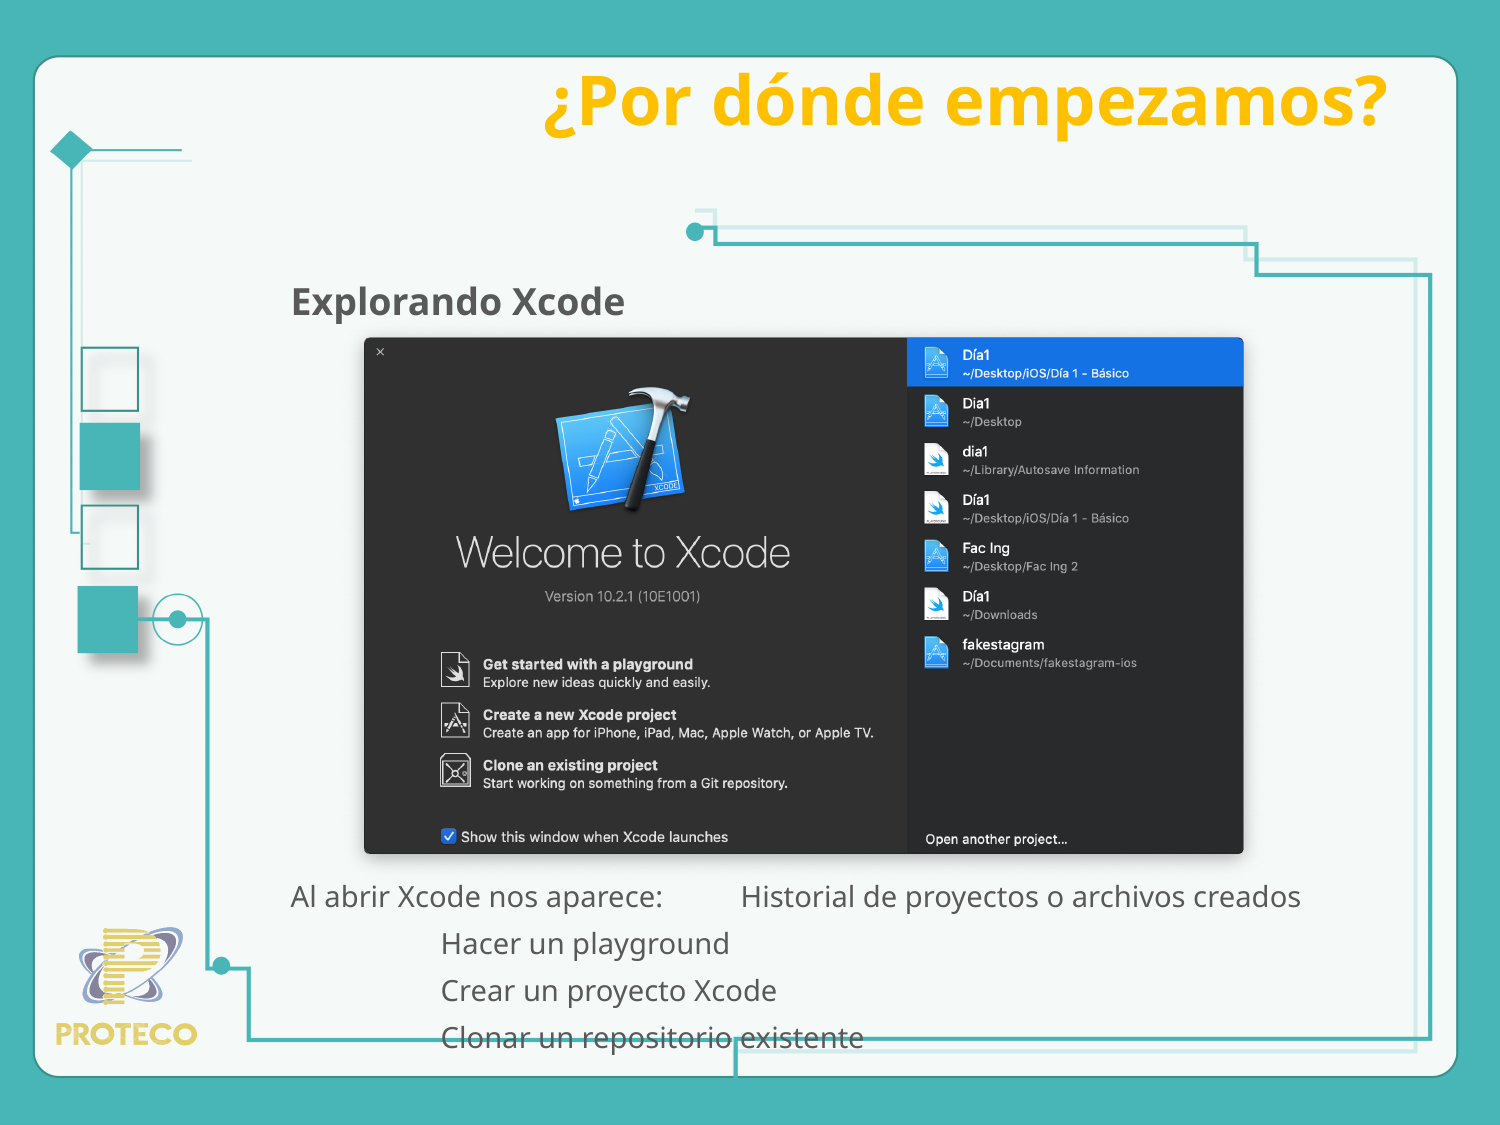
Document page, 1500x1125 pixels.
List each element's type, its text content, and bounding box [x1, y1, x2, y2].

picture [0, 0, 1500, 1125]
list Explorando Xcode Al abrir Xcode nos aparece: Historial de proyectos o archivos creados Hacer un playground Crear un proyecto Xcode Clonar un repositorio existente [275, 275, 1404, 1066]
title ¿Por dónde empezamos? [511, 59, 1404, 157]
